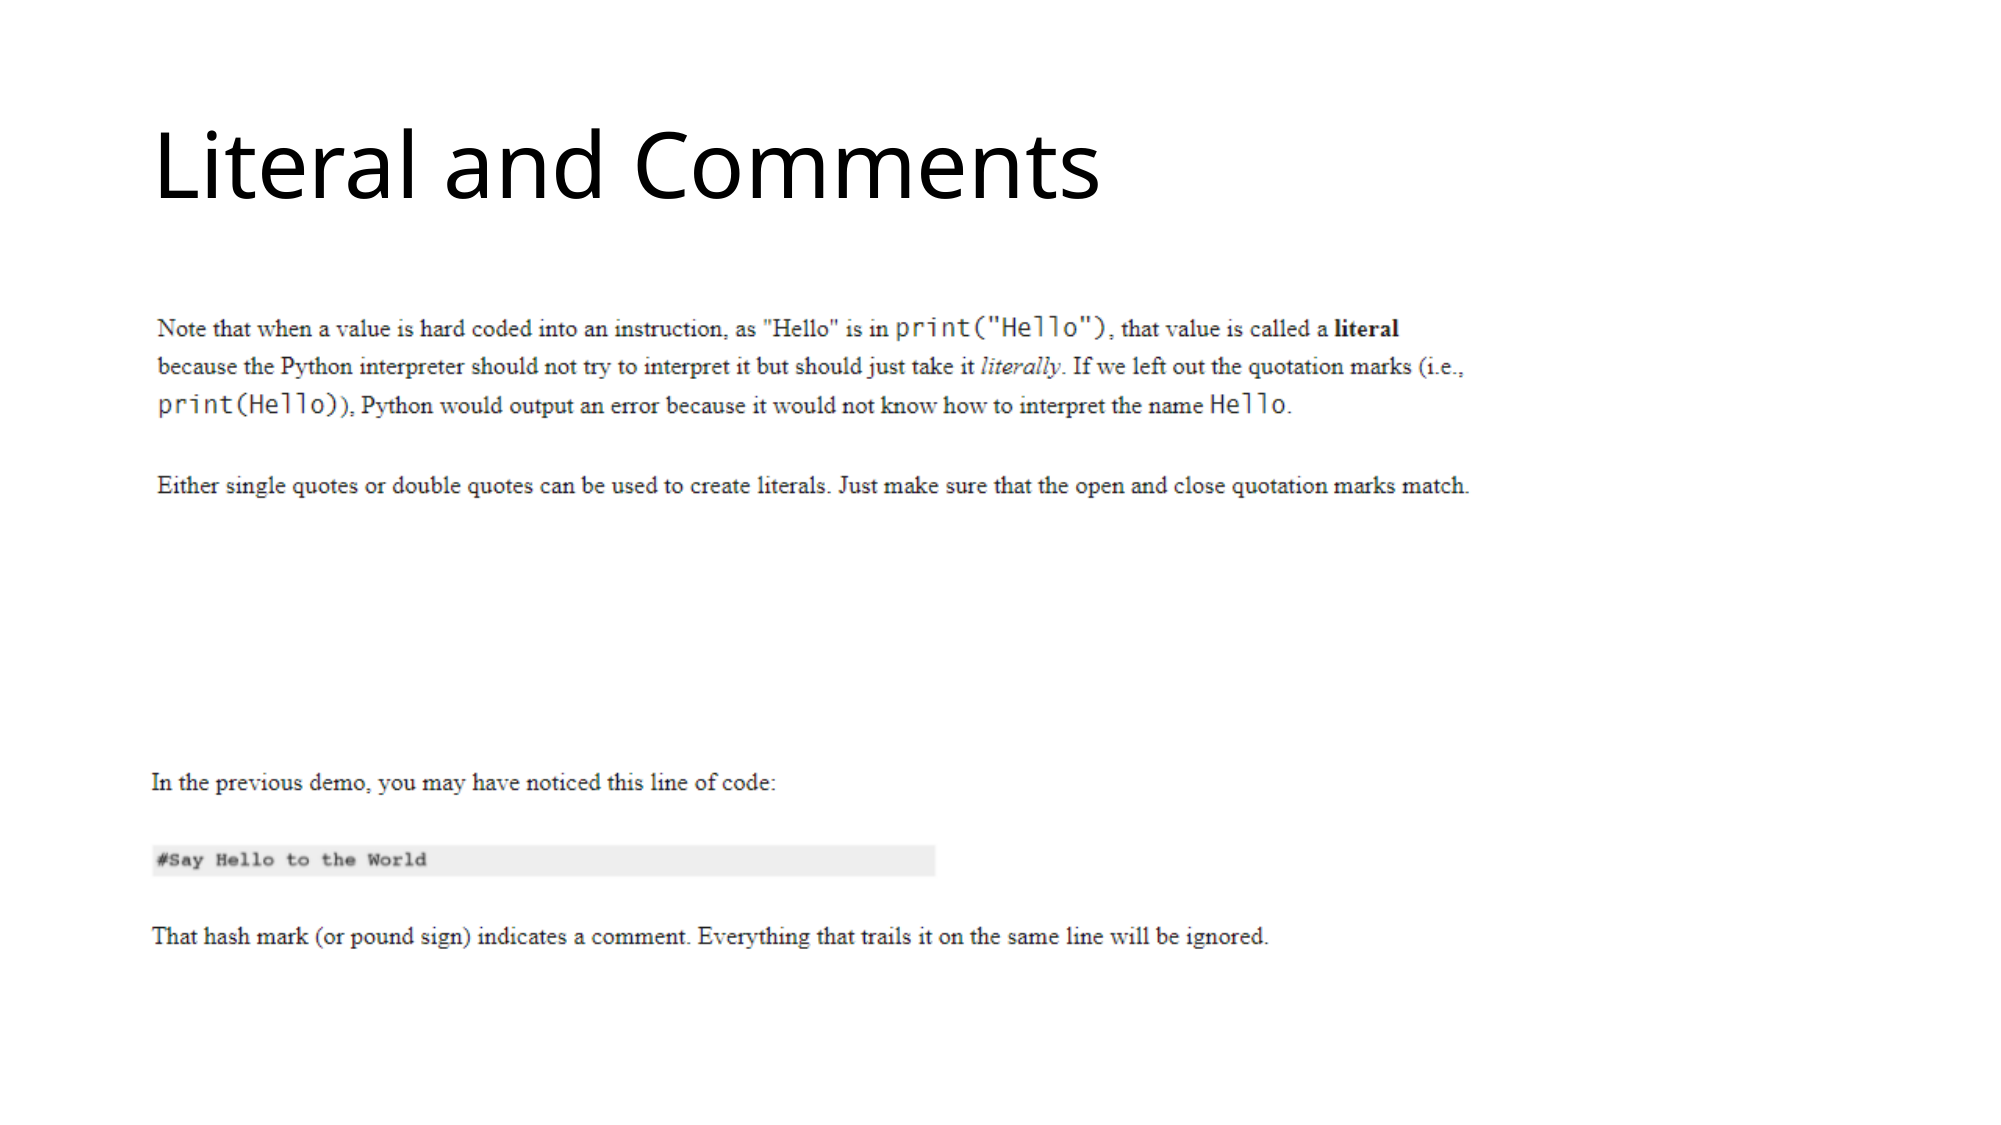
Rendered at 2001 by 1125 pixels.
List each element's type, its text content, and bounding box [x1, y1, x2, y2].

title Literal and Comments [137, 59, 1863, 278]
picture [137, 737, 1369, 982]
picture [137, 299, 1494, 517]
